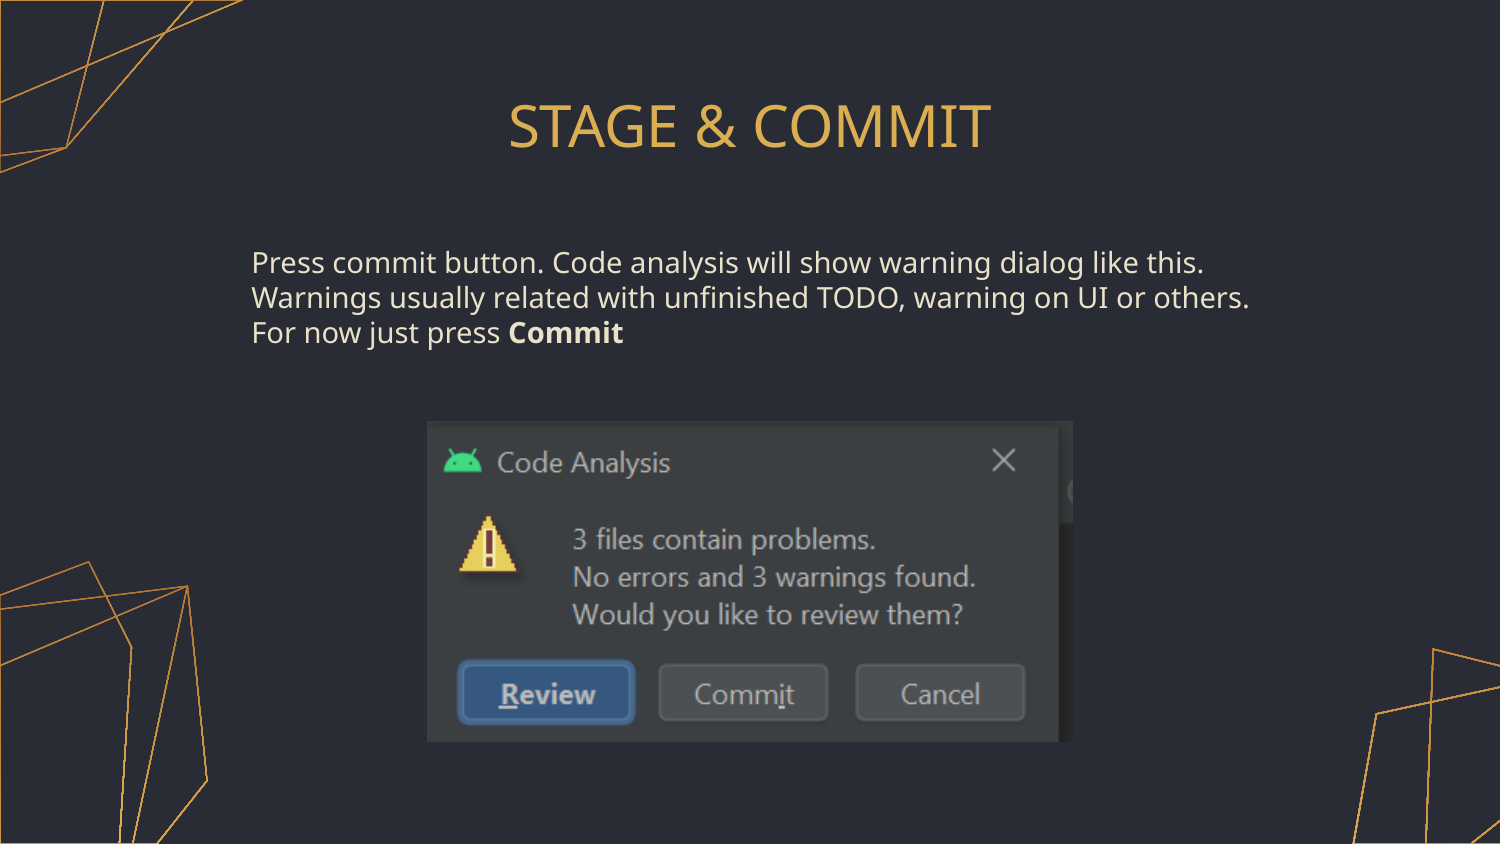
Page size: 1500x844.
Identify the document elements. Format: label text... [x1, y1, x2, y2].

list Press commit button. Code analysis will show warning dialog like this. Warnings usually related with unfinished TODO, warning on UI or others. For now just press Commit [236, 237, 1313, 357]
picture [427, 420, 1073, 742]
title STAGE & COMMIT [327, 88, 1173, 160]
